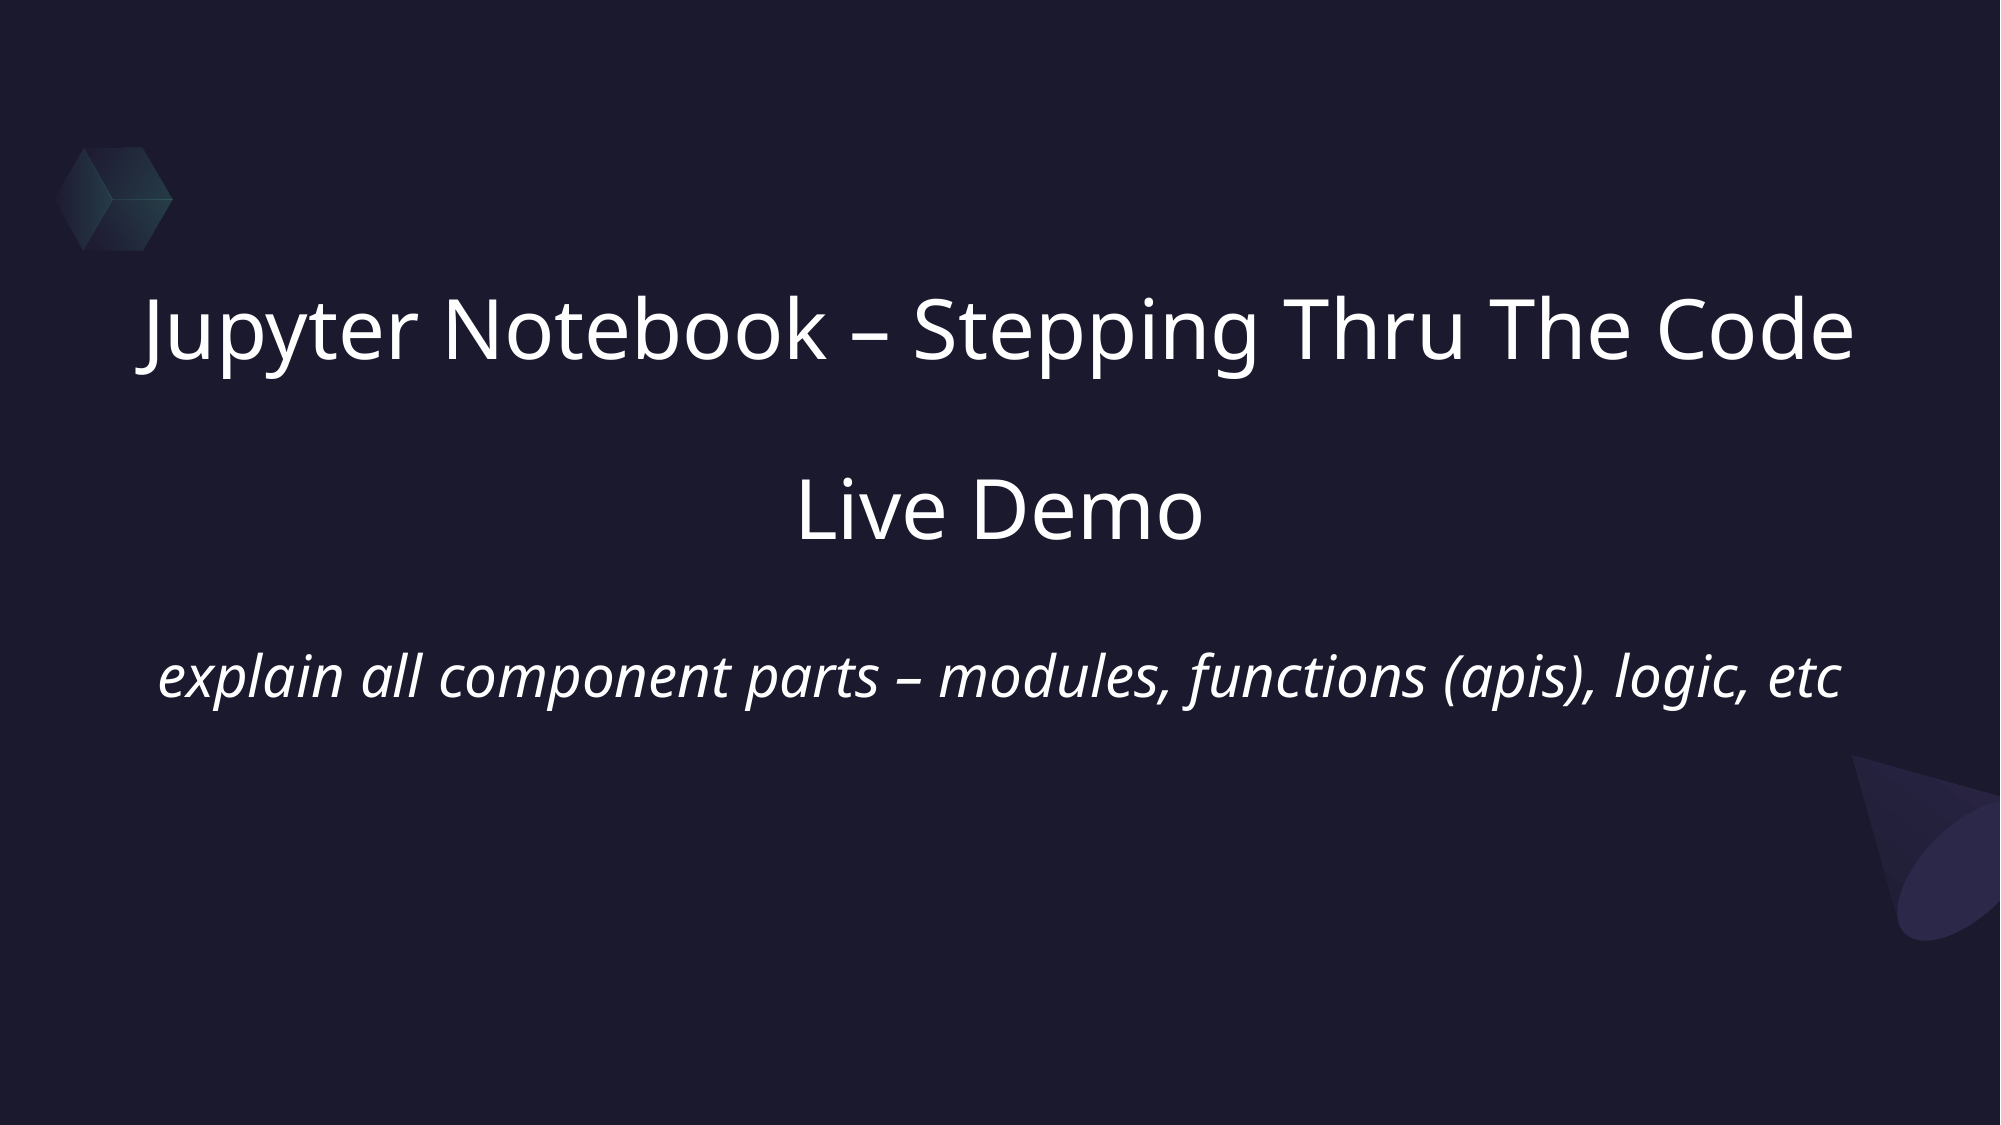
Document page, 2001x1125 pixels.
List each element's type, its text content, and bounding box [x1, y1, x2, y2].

title Jupyter Notebook – Stepping Thru The Code Live Demo explain all component parts – modules, functions (apis), logic, etc [91, 414, 1909, 711]
